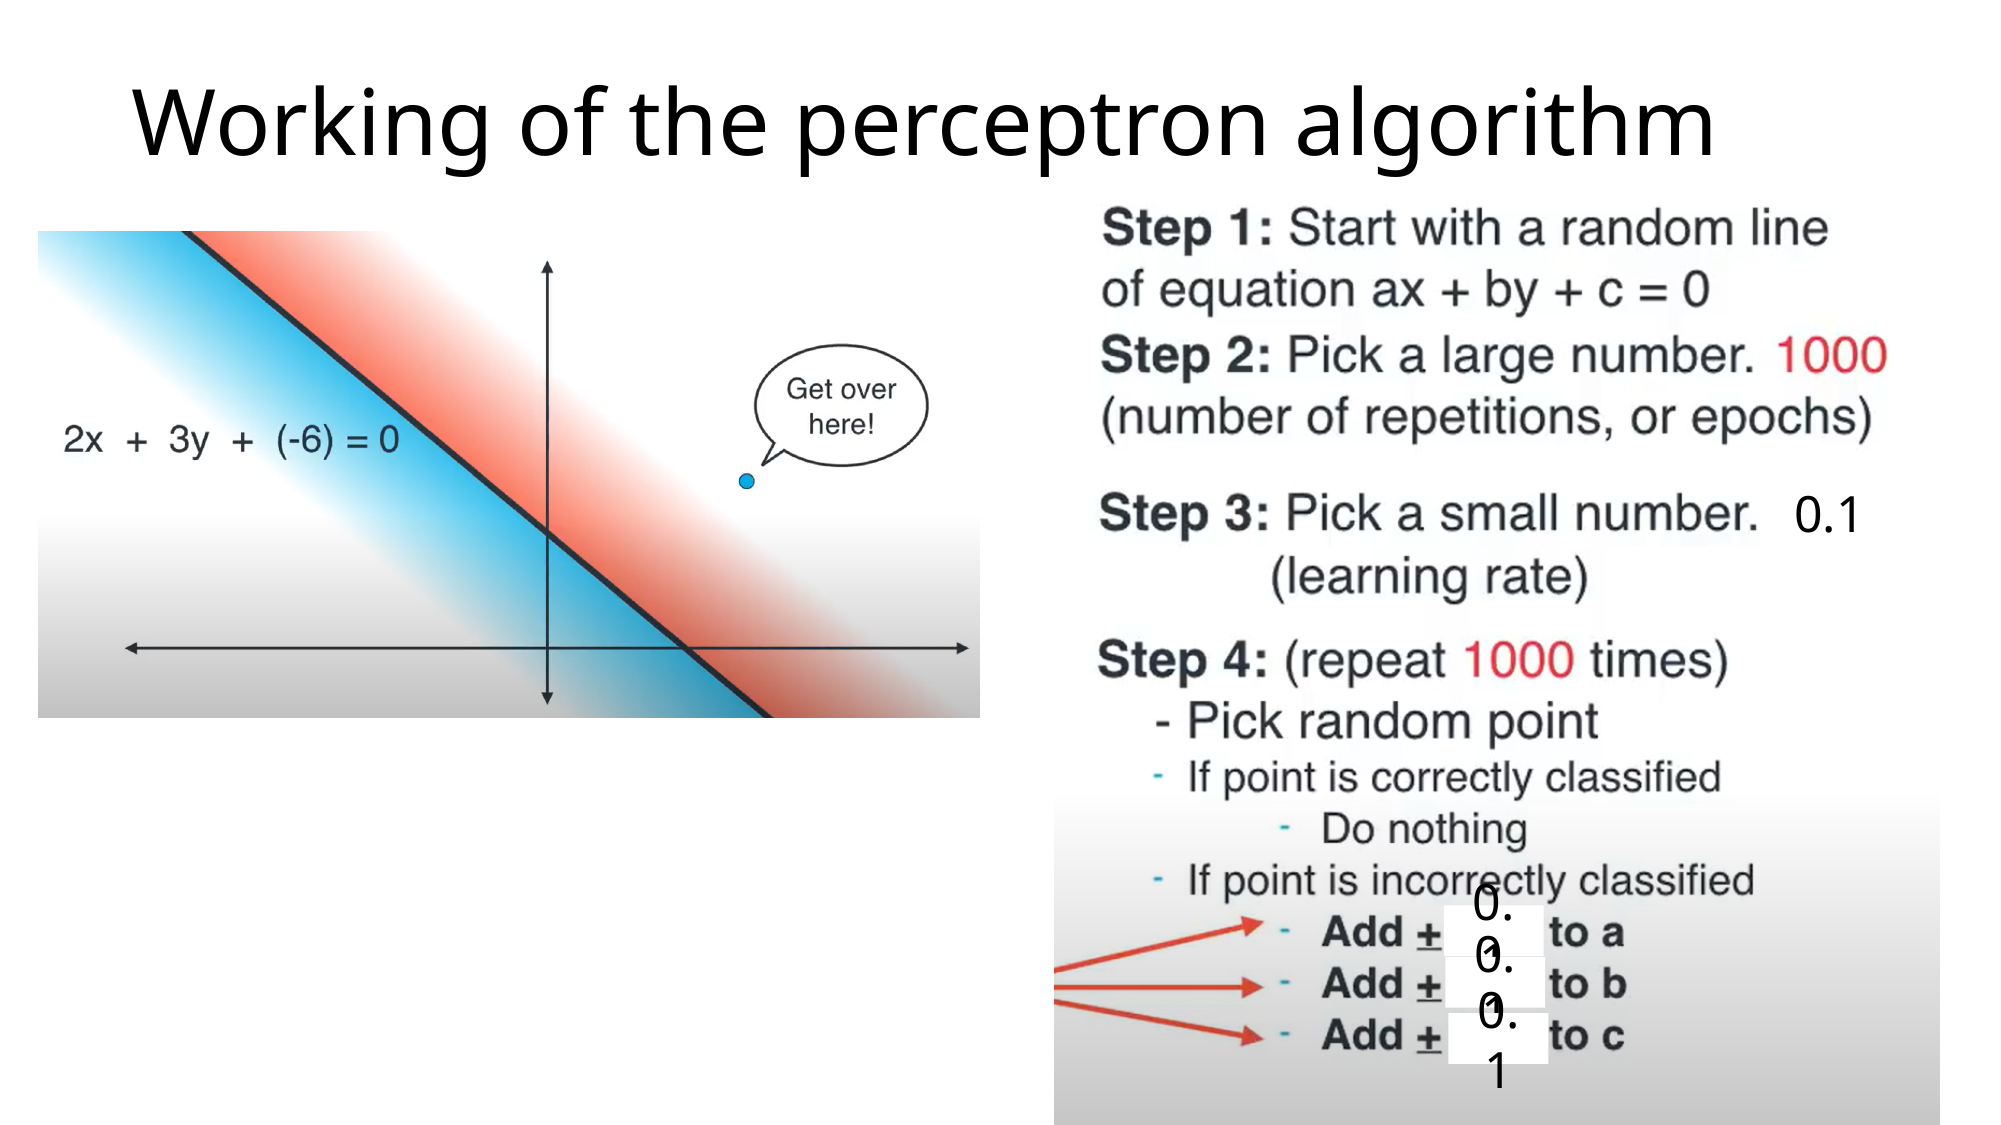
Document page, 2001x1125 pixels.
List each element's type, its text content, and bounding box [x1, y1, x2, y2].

title Working of the perceptron algorithm [116, 39, 1842, 211]
picture [1054, 183, 1941, 1125]
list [37, 230, 980, 718]
